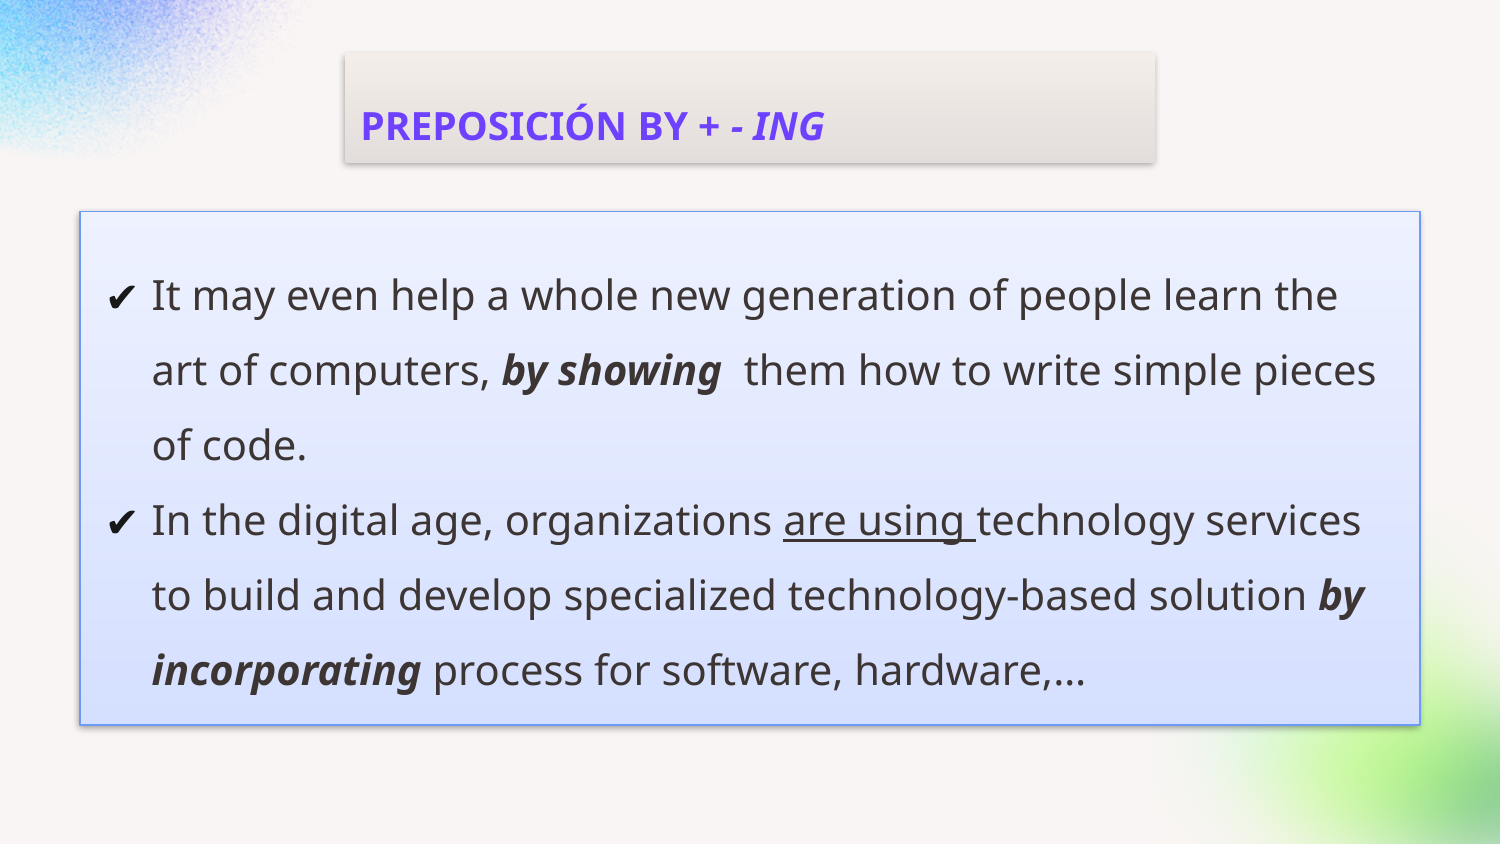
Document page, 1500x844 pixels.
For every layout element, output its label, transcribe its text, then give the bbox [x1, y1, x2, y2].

picture [1151, 503, 1500, 844]
subtitle [118, 529, 423, 622]
subtitle PREPOSICIÓN BY + - ING [418, 53, 1155, 163]
picture [0, 0, 414, 180]
subtitle It may even help a whole new generation of people learn the art of computers, by showing them how to write simple pieces of code. In the digital age, organizations are using technology services to build and develop specialized technology-based solution by incorporating process for software, hardware,… [89, 228, 1411, 698]
text_box [79, 211, 1421, 726]
